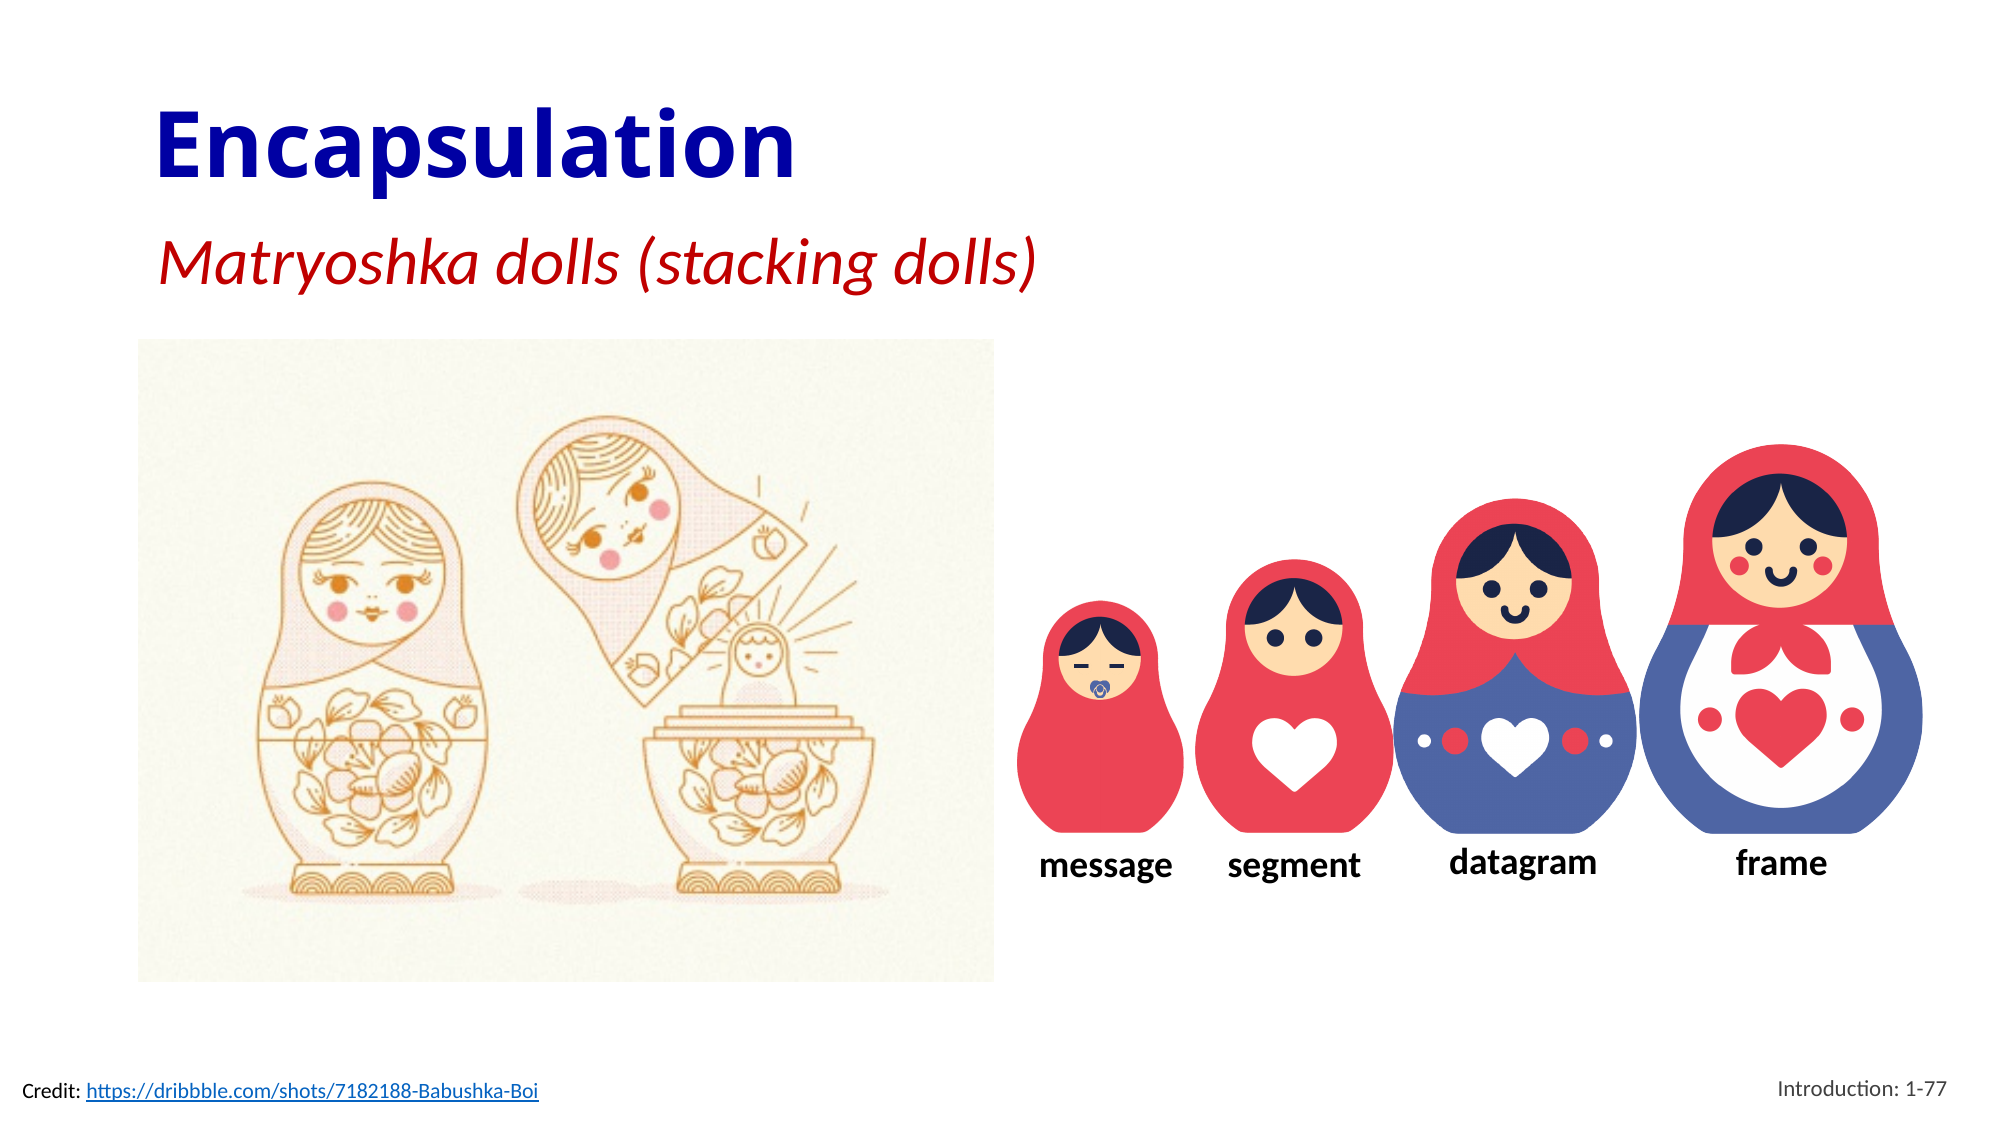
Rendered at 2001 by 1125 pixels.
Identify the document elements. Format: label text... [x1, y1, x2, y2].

picture [1195, 498, 1637, 834]
text_box segment [1212, 833, 1377, 892]
text_box datagram [1434, 834, 1613, 890]
slide_number Introduction: 1-77 [1512, 1056, 1963, 1117]
text_box Credit: https://dribbble.com/shots/7182188-Babushka-Boi [7, 1069, 1008, 1111]
title Encapsulation [137, 74, 1863, 221]
picture [1639, 444, 1923, 834]
text_box frame [1721, 834, 1844, 891]
text_box Matryoshka dolls (stacking dolls) [143, 210, 1055, 306]
picture [138, 339, 994, 982]
text_box message [1024, 832, 1189, 892]
picture [1016, 600, 1184, 833]
